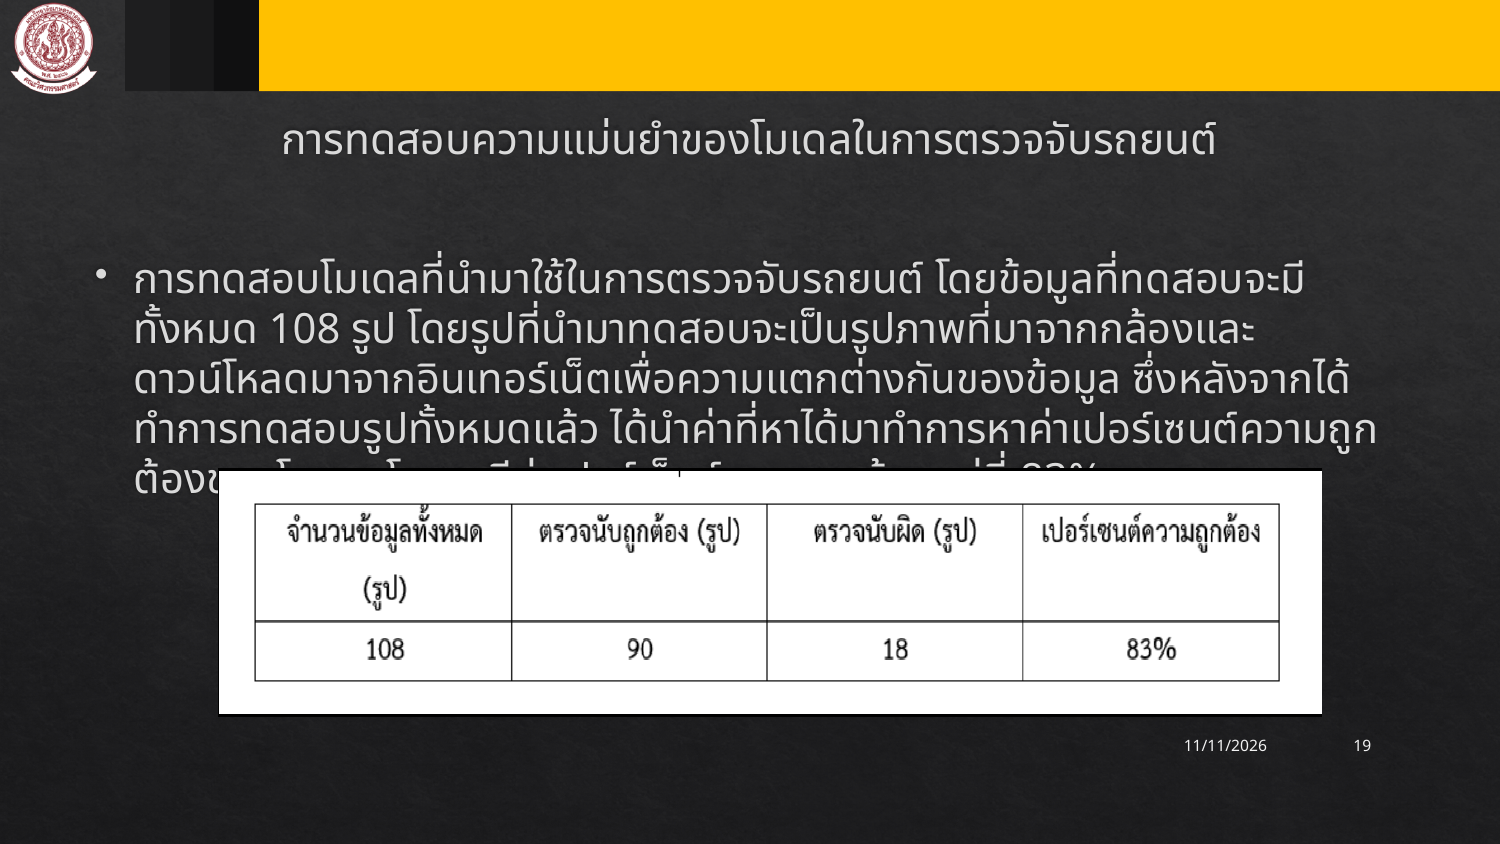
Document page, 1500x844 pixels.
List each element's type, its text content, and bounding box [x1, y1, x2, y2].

picture [218, 467, 1323, 717]
title การทดสอบความแม่นยำของโมเดลในการตรวจจับรถยนต์ [112, 102, 1387, 223]
picture [6, 0, 102, 113]
list การทดสอบโมเดลที่นำมาใช้ในการตรวจจับรถยนต์ โดยข้อมูลที่ทดสอบจะมีทั้งหมด 108 รูป โดยรูปที่นำมาทดสอบจะเป็นรูปภาพที่มาจากกล้องและดาวน์โหลดมาจากอินเทอร์เน็ตเพื่อความแตกต่างกันของข้อมูล ซึ่งหลังจากได้ทำการทดสอบรูปทั้งหมดแล้ว ได้นำค่าที่หาได้มาทำการหาค่าเปอร์เซนต์ความถูกต้องของโมเดล โดยจะมีค่าเปอร์เซ็นต์ความถูกต้องอยู่ที่ 83% [76, 244, 1427, 777]
